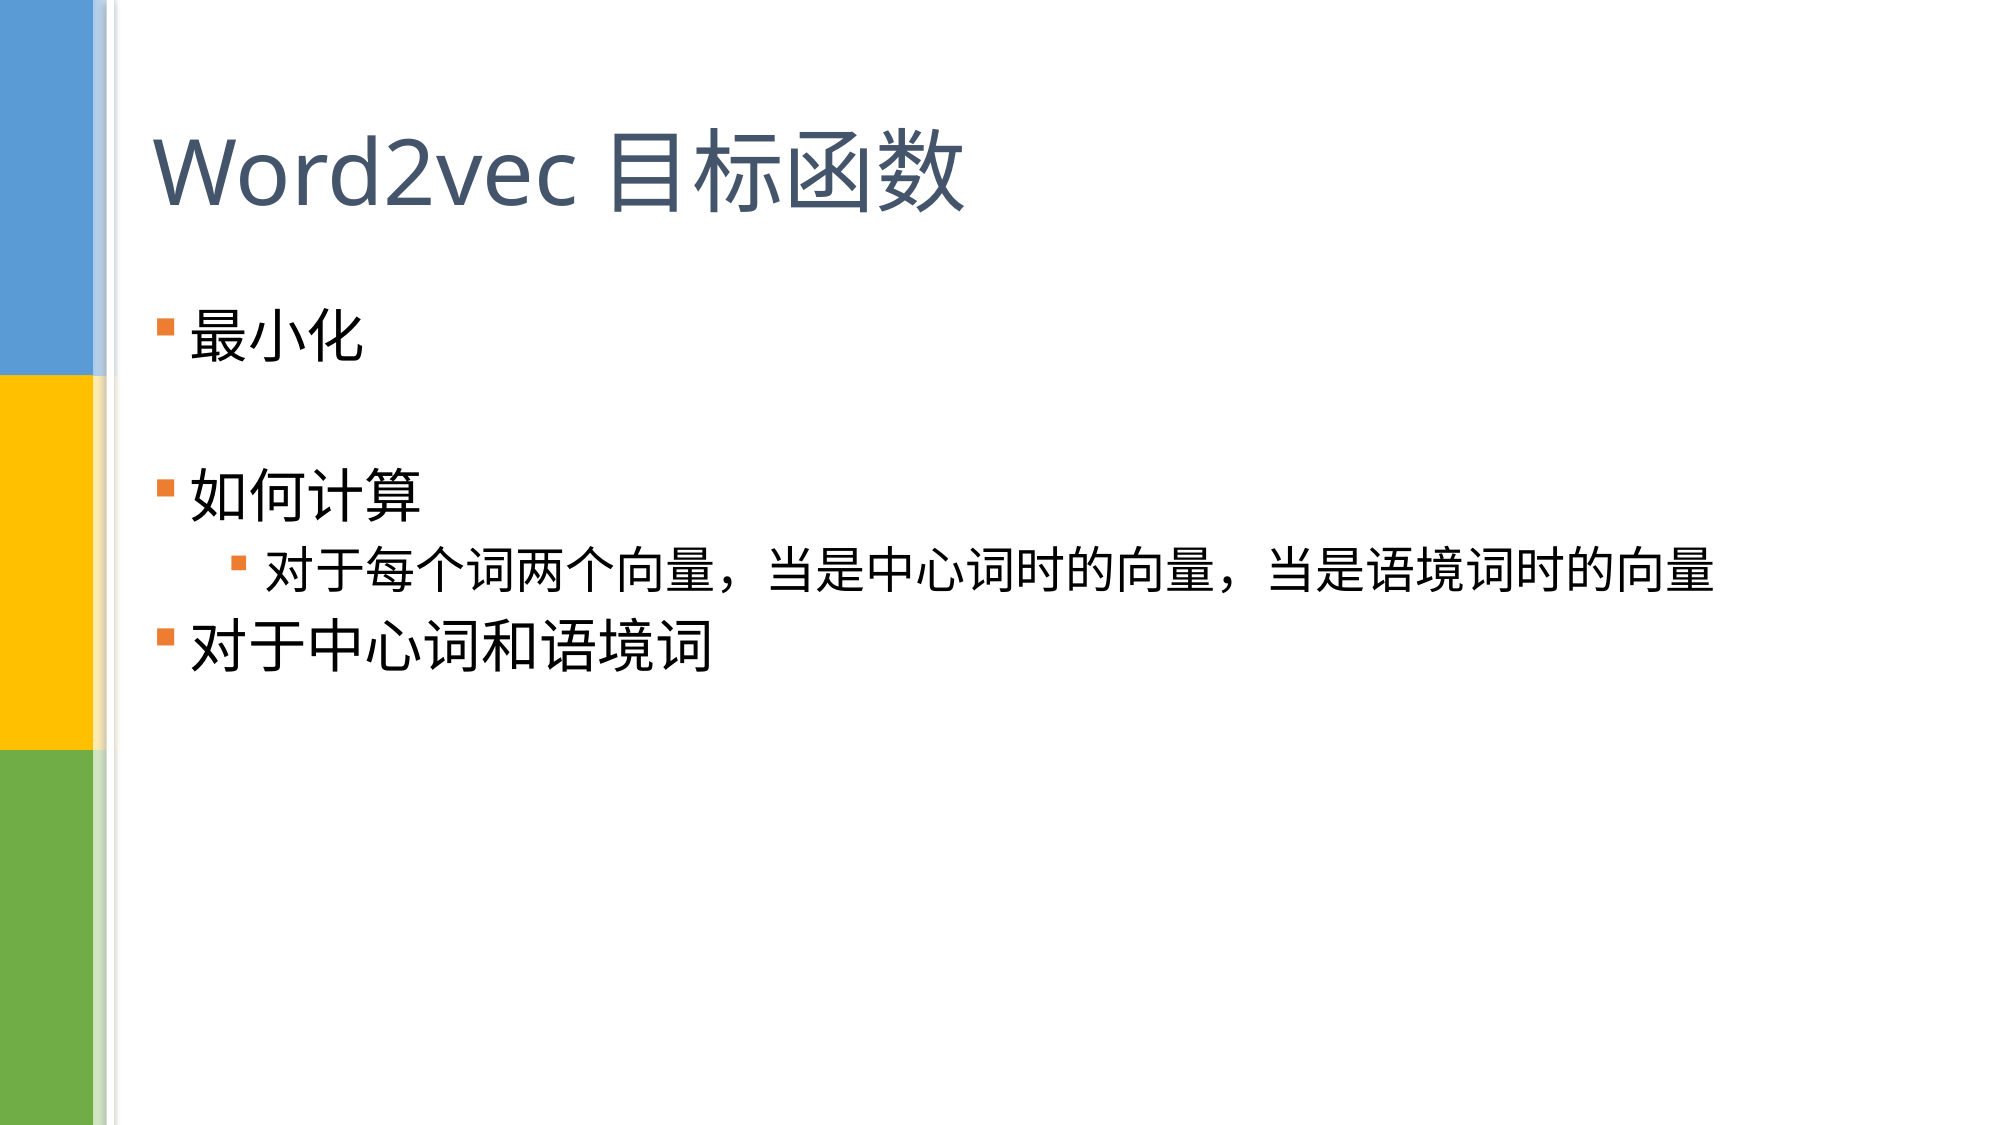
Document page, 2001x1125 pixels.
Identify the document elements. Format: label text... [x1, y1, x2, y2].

title Word2vec目标函数 [137, 59, 1863, 278]
